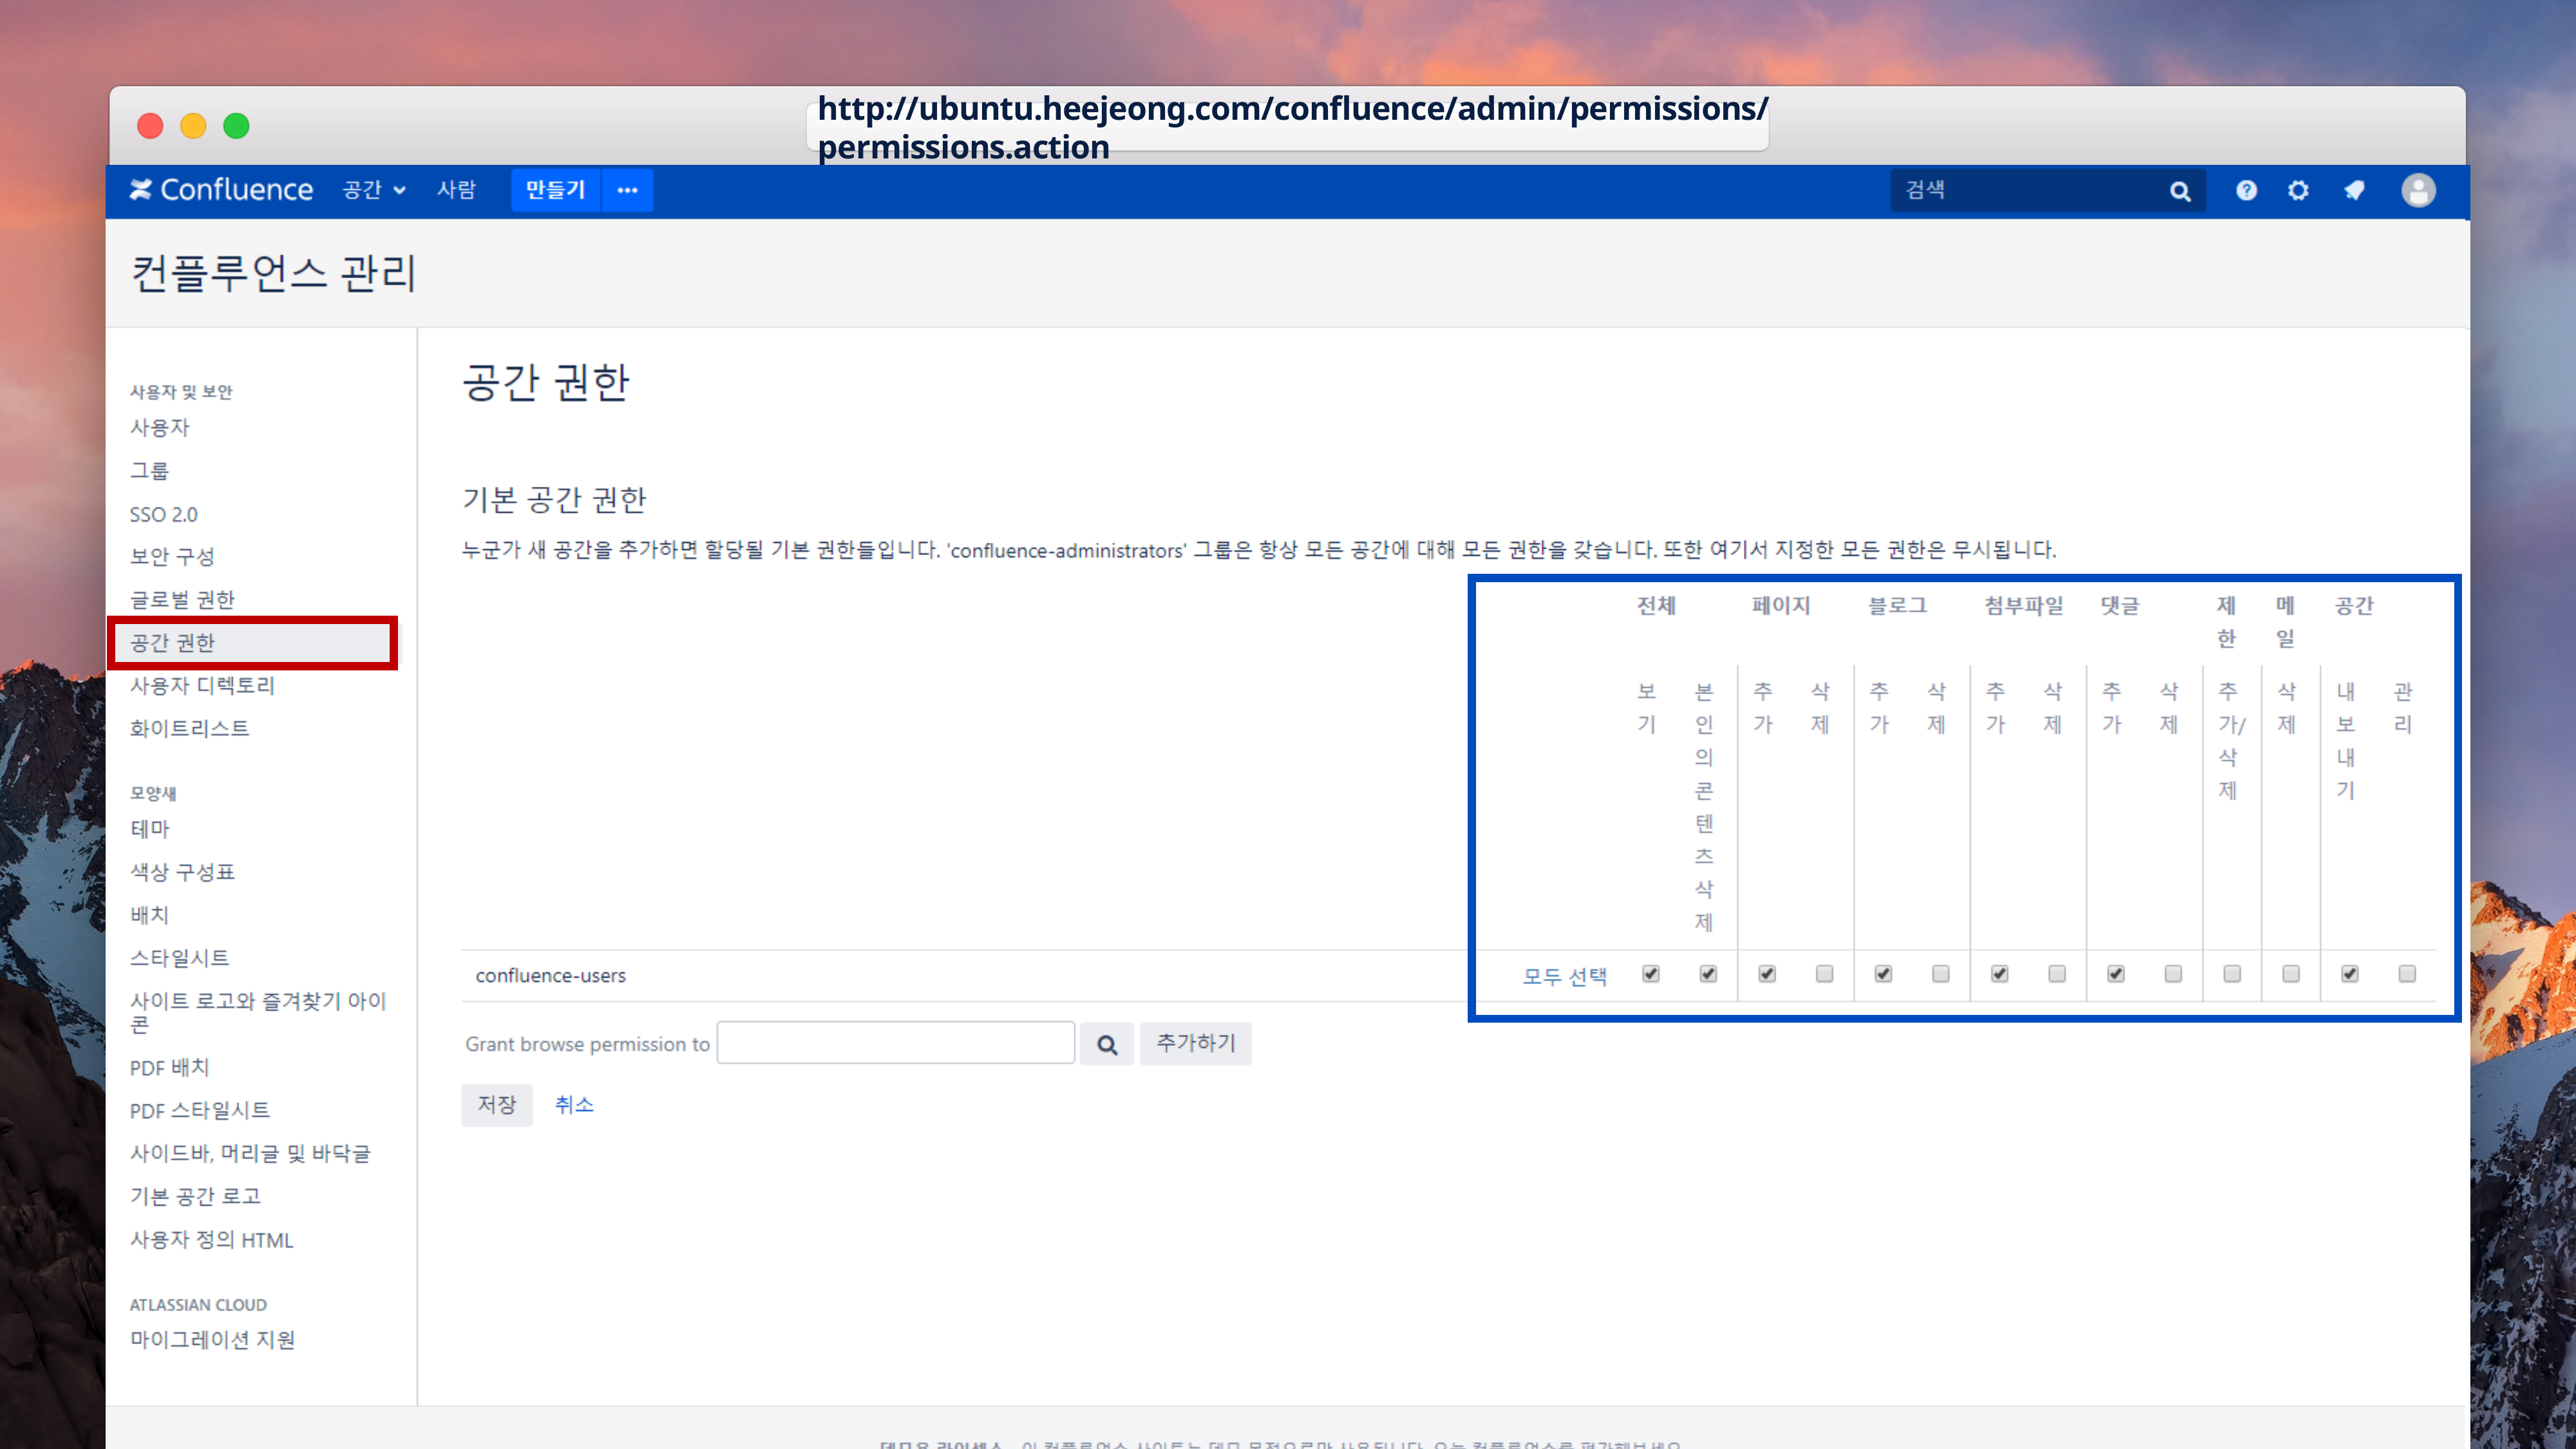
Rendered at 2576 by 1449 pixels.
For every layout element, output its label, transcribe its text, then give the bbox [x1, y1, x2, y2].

picture [0, 0, 2576, 1449]
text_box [106, 165, 2465, 1449]
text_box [2465, 165, 2470, 1449]
text_box http://ubuntu.heejeong.com/confluence/admin/permissions/permissions.action [812, 82, 1882, 165]
